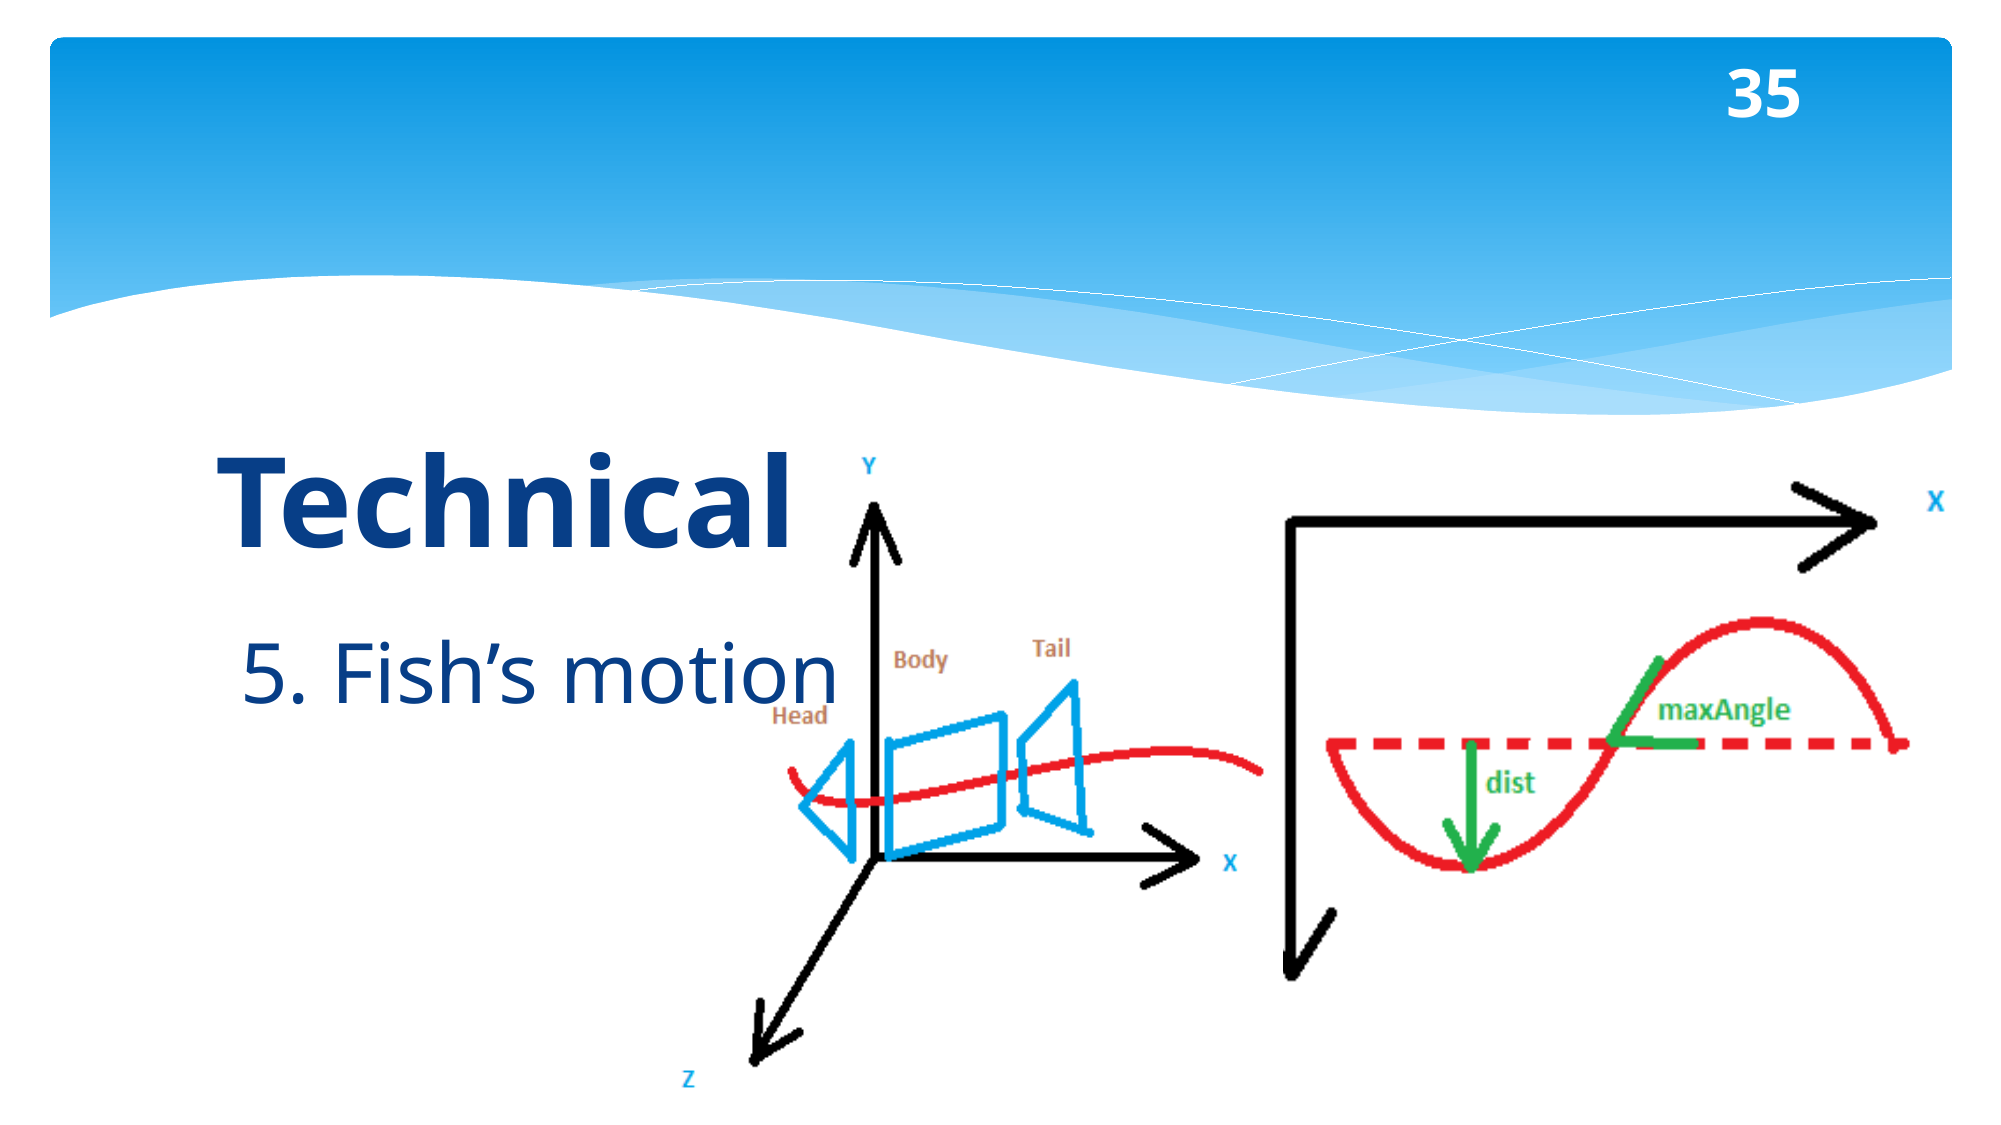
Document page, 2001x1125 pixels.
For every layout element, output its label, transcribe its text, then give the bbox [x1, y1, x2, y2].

picture [633, 426, 1980, 1112]
title Technical [200, 375, 934, 581]
text_box 5. Fish’s motion [224, 612, 627, 925]
slide_number 35 [1637, 66, 1892, 127]
